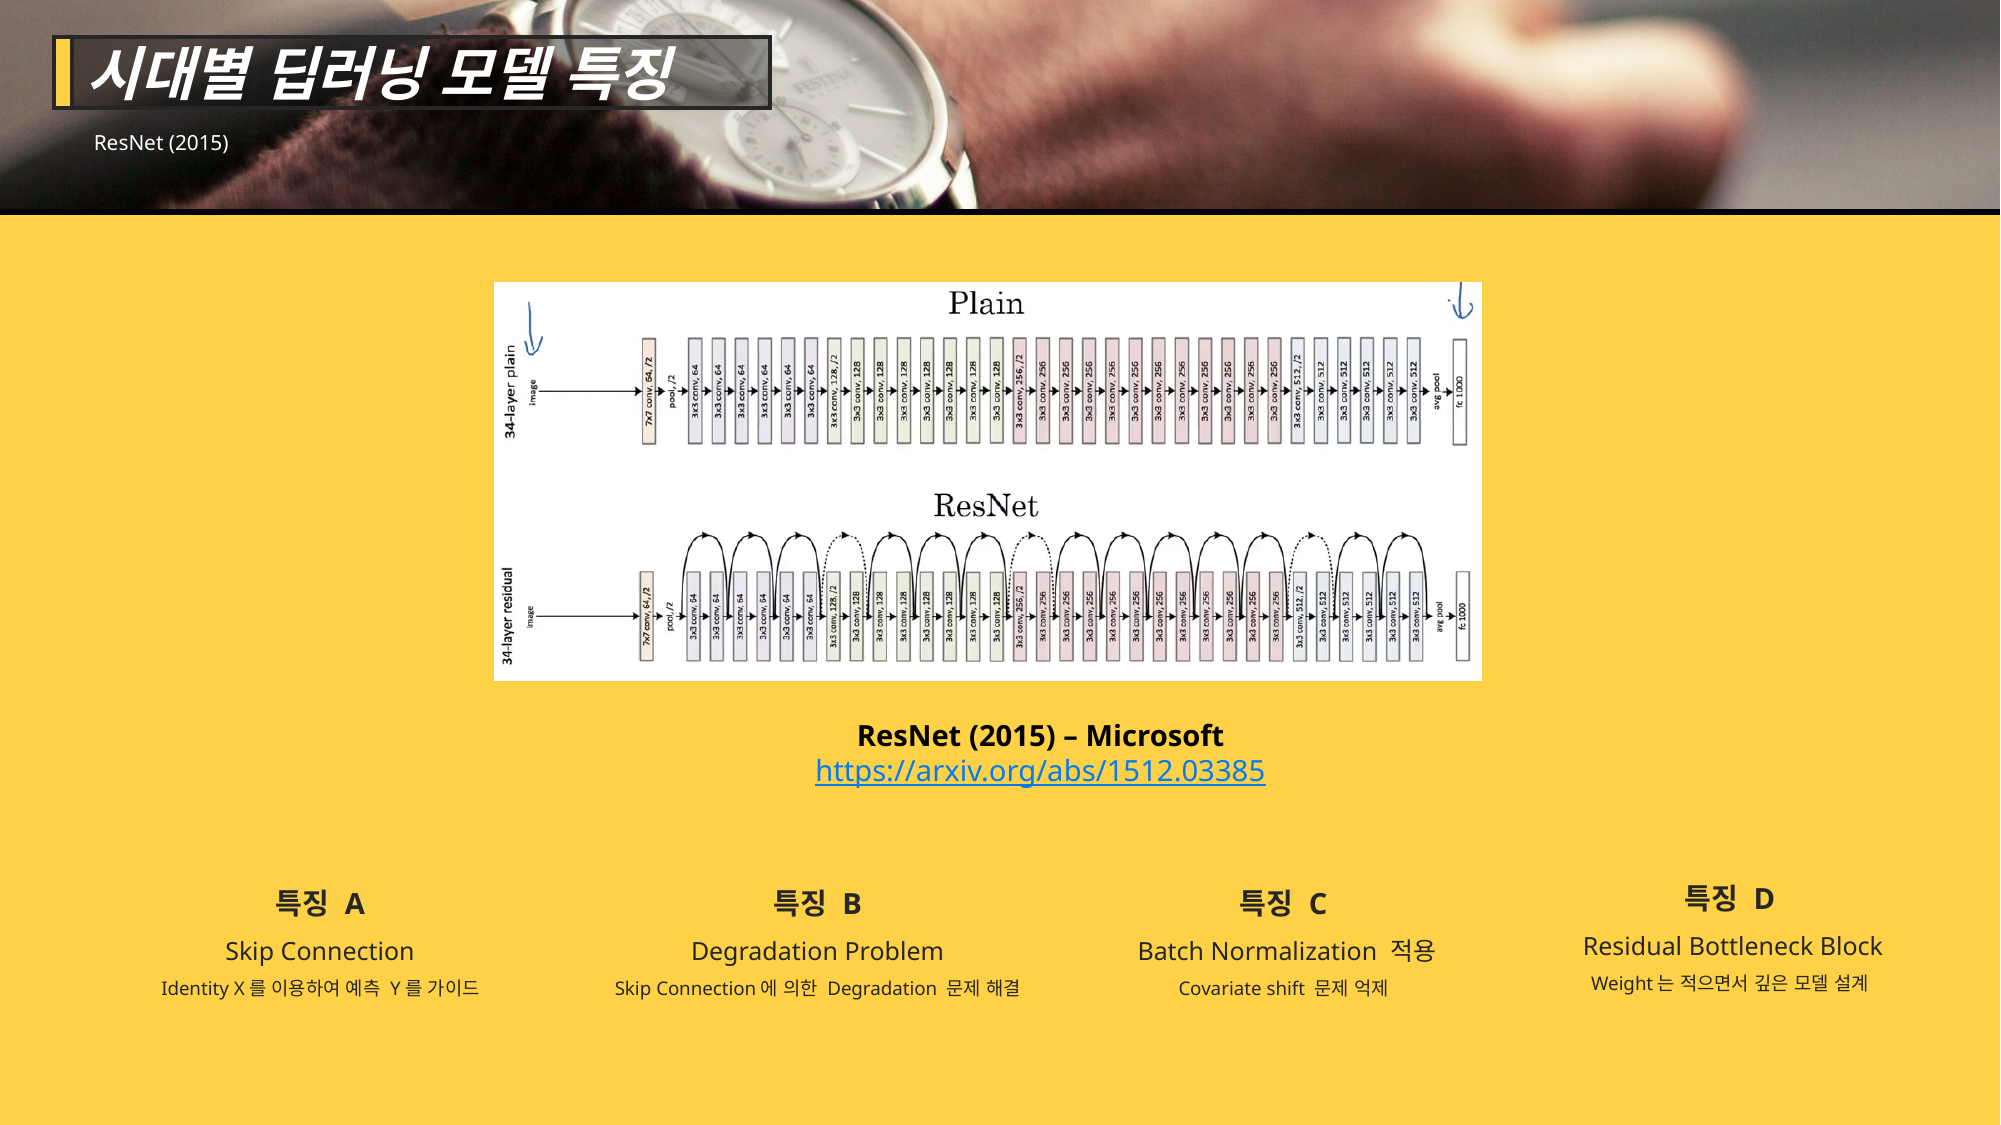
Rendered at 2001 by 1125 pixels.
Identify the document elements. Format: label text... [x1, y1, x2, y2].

text_box 특징 D Residual Bottleneck Block Weight는 적으면서 깊은 모델 설계 [1530, 855, 1930, 1002]
text_box [53, 36, 71, 109]
text_box 특징 B Degradation Problem Skip Connection에 의한 Degradation 문제 해결 [598, 860, 1038, 1007]
text_box 시대별 딥러닝 모델 특징 [71, 36, 771, 109]
text_box 특징 C Batch Normalization 적용 Covariate shift 문제 억제 [1083, 860, 1484, 1007]
picture [494, 282, 1482, 681]
text_box ResNet (2015) [79, 109, 828, 162]
text_box [0, 0, 2000, 209]
text_box 특징 A Skip Connection Identity X를 이용하여 예측 Y를 가이드 [88, 860, 552, 1007]
text_box ResNet (2015) – Microsoft https://arxiv.org/abs/1512.03385 [800, 710, 1281, 800]
